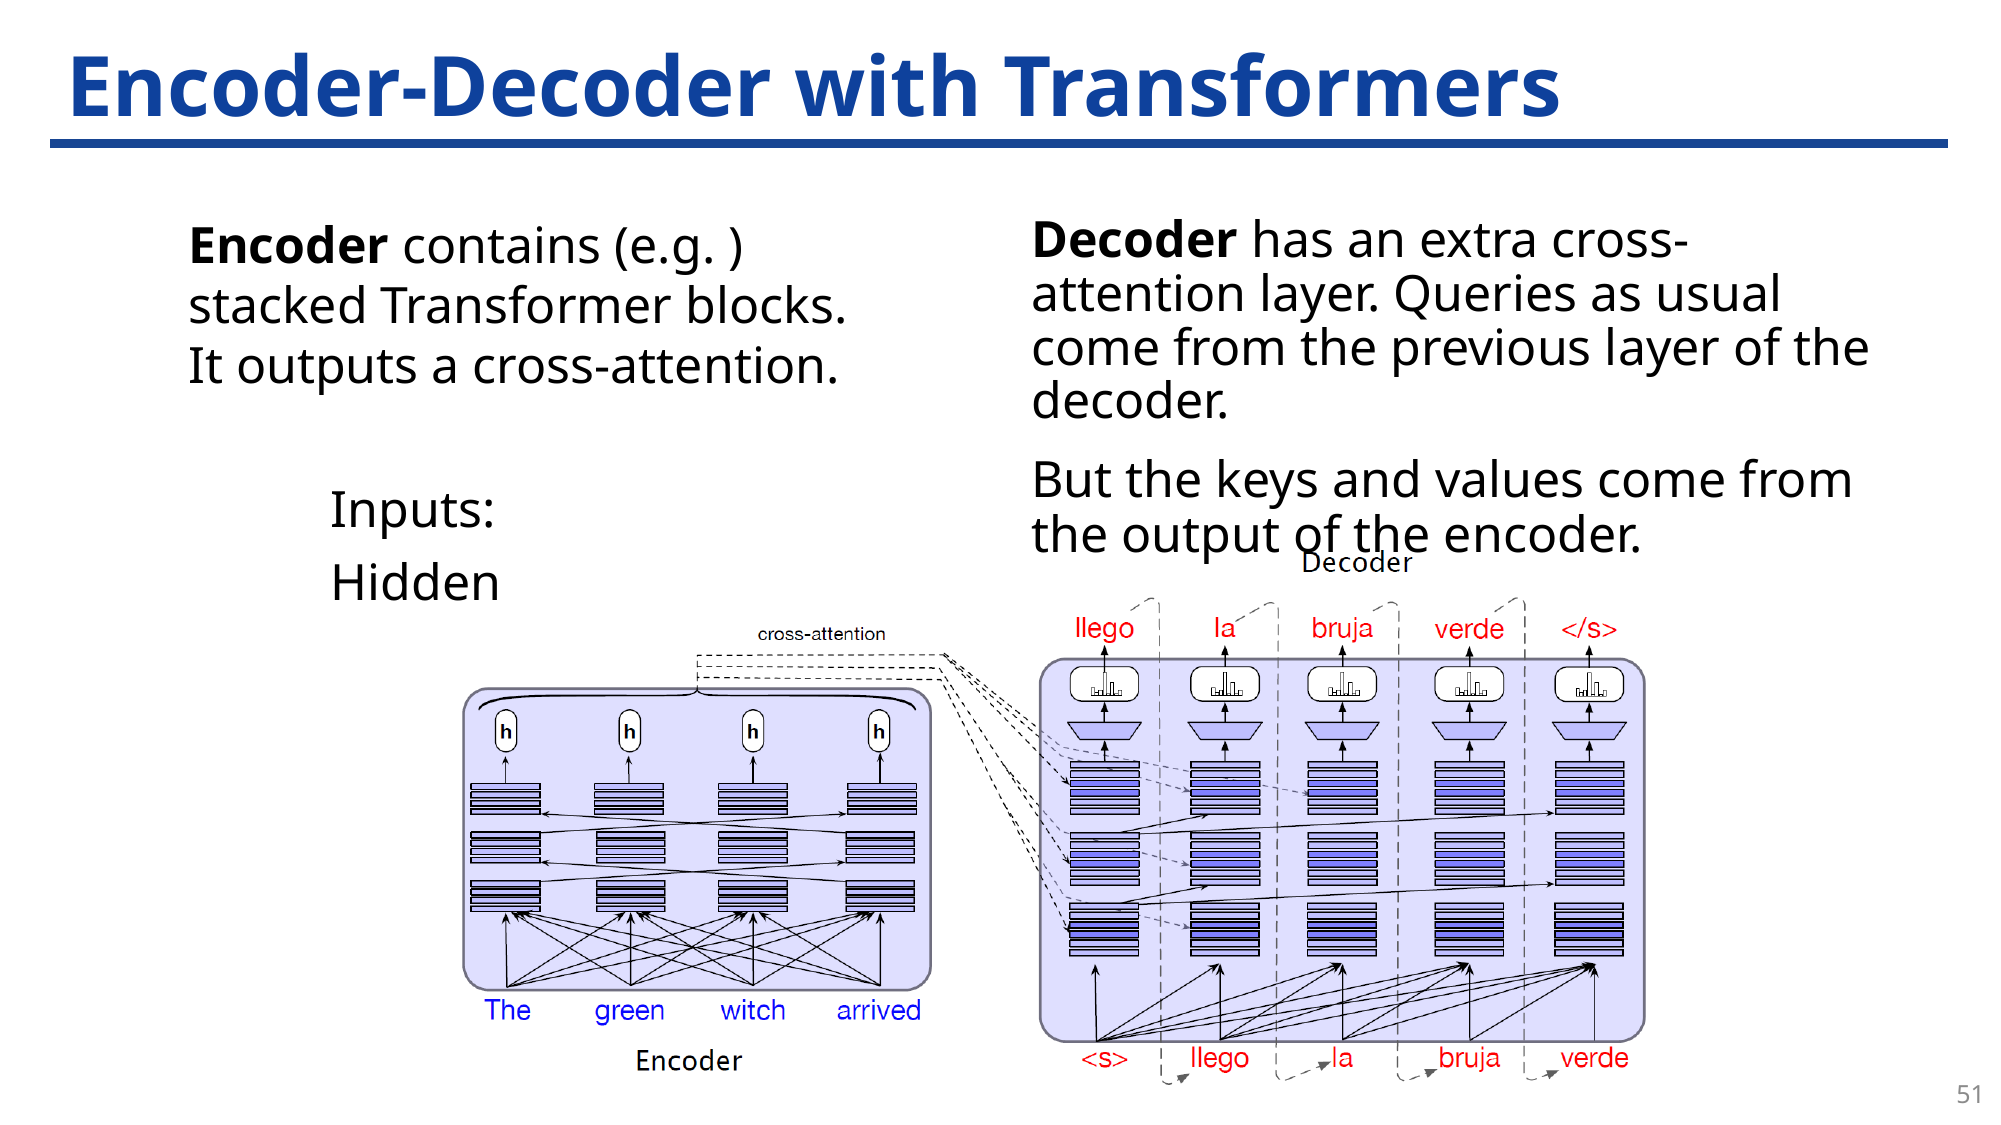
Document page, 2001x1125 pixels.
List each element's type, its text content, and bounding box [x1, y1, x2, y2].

text_box Decoder has an extra cross-attention layer. Queries as usual come from the previous layer of the decoder. But the keys and values come from the output of the encoder. [1016, 206, 1900, 554]
slide_number 51 [1899, 1065, 2000, 1125]
picture [449, 544, 1654, 1088]
title Encoder-Decoder with Transformers [51, 39, 1947, 140]
